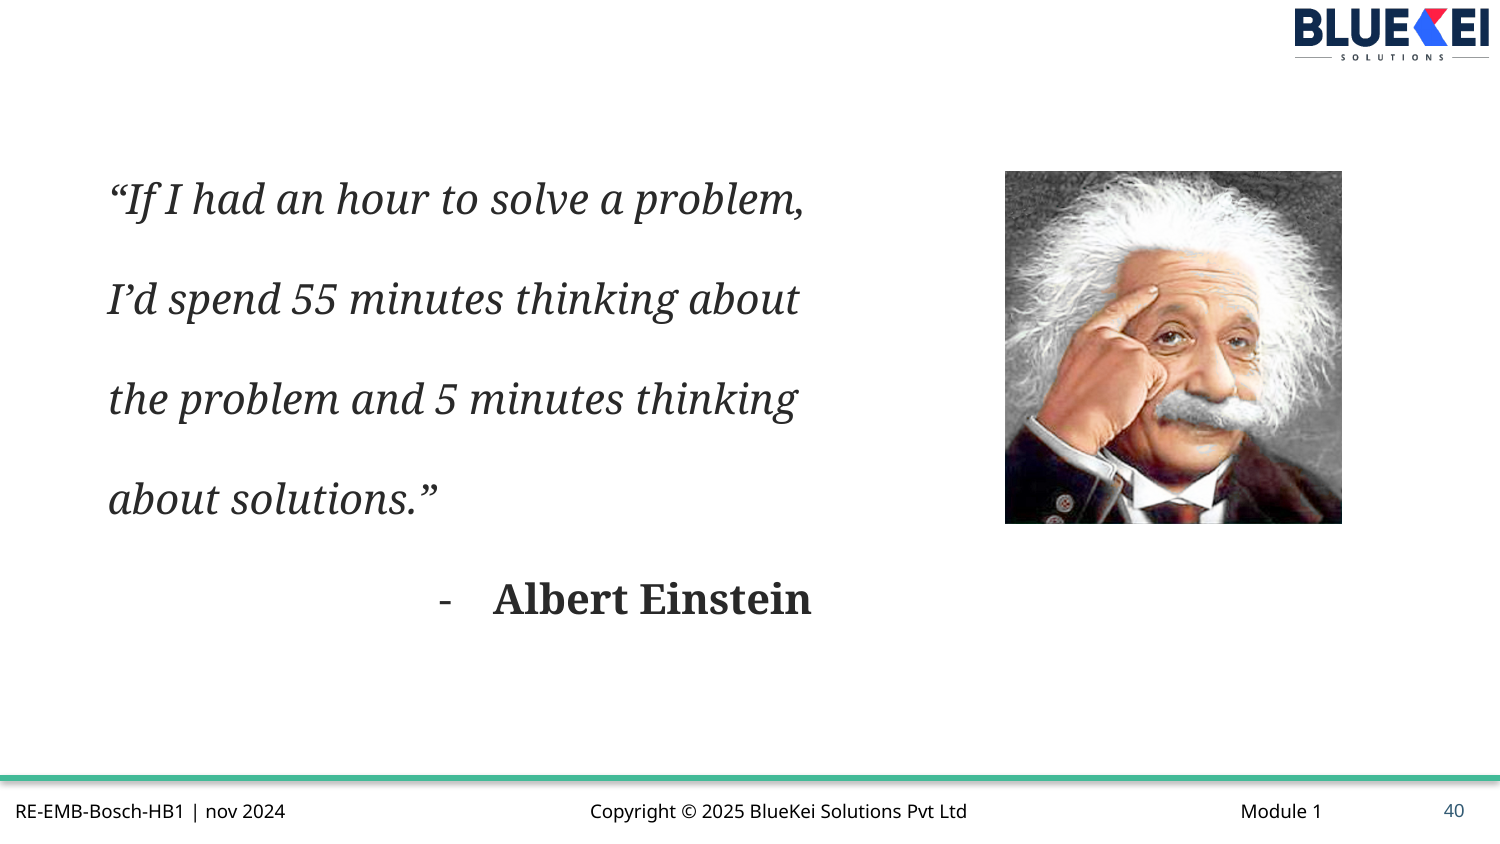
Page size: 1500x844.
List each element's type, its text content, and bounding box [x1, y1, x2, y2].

picture [1293, 7, 1491, 63]
picture [1005, 171, 1342, 525]
title “If I had an hour to solve a problem, I’d spend 55 minutes thinking about the problem and 5 minutes thinking about solutions.” Albert Einstein [92, 37, 828, 709]
slide_number 40 [1389, 777, 1480, 842]
